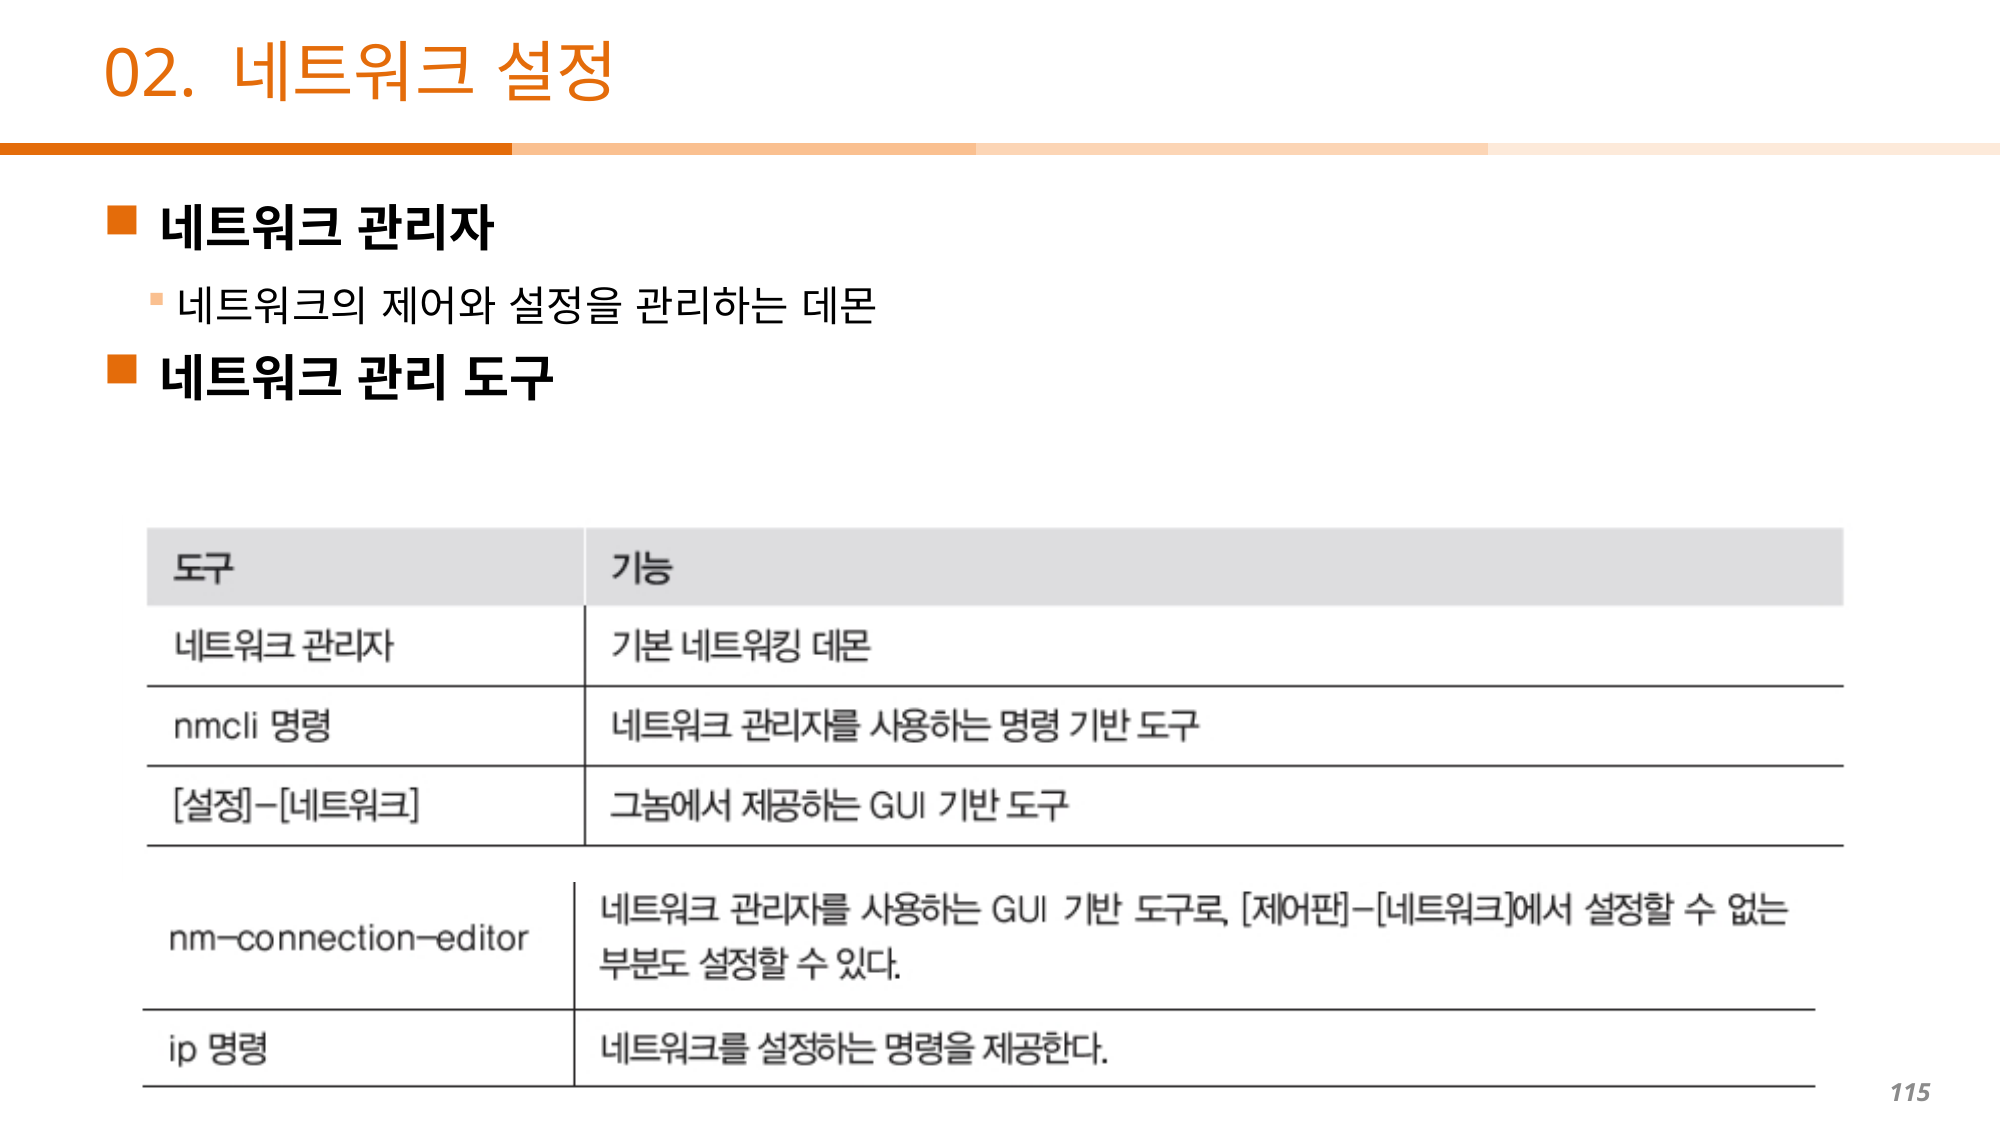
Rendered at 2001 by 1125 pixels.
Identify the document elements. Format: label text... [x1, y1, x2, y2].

picture [121, 514, 1879, 1107]
list 네트워크 관리자 네트워크의 제어와 설정을 관리하는 데몬 네트워크 관리 도구 [88, 176, 1920, 1083]
title 02. 네트워크 설정 [88, 18, 1920, 122]
